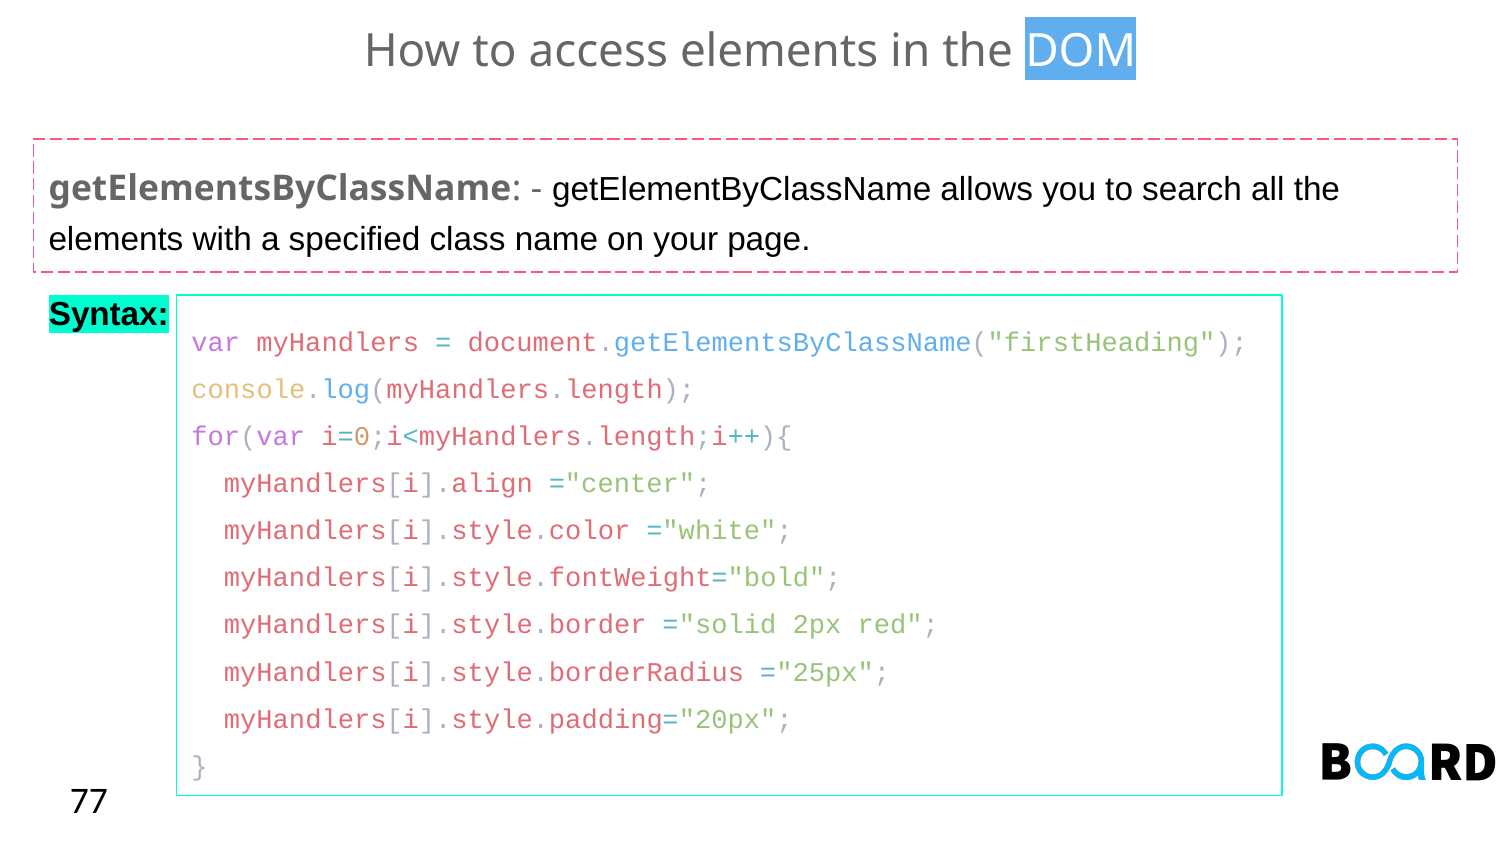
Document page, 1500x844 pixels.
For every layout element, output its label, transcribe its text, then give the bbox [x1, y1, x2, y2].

slide_number ‹#› [54, 768, 405, 814]
picture [1318, 738, 1500, 786]
text_box Syntax: [33, 277, 526, 348]
text_box var myHandlers = document.getElementsByClassName("firstHeading"); console.log(myHandlers.length); for(var i=0;i<myHandlers.length;i++){ myHandlers[i].align ="center"; myHandlers[i].style.color ="white"; myHandlers[i].style.fontWeight="bold"; myHandlers[i].style.border ="solid 2px red"; myHandlers[i].style.borderRadius ="25px"; myHandlers[i].style.padding="20px"; } [176, 294, 1283, 796]
text_box getElementsByClassName: - getElementByClassName allows you to search all the elements with a specified class name on your page. [33, 139, 1458, 273]
text_box How to access elements in the DOM [0, 0, 1500, 91]
